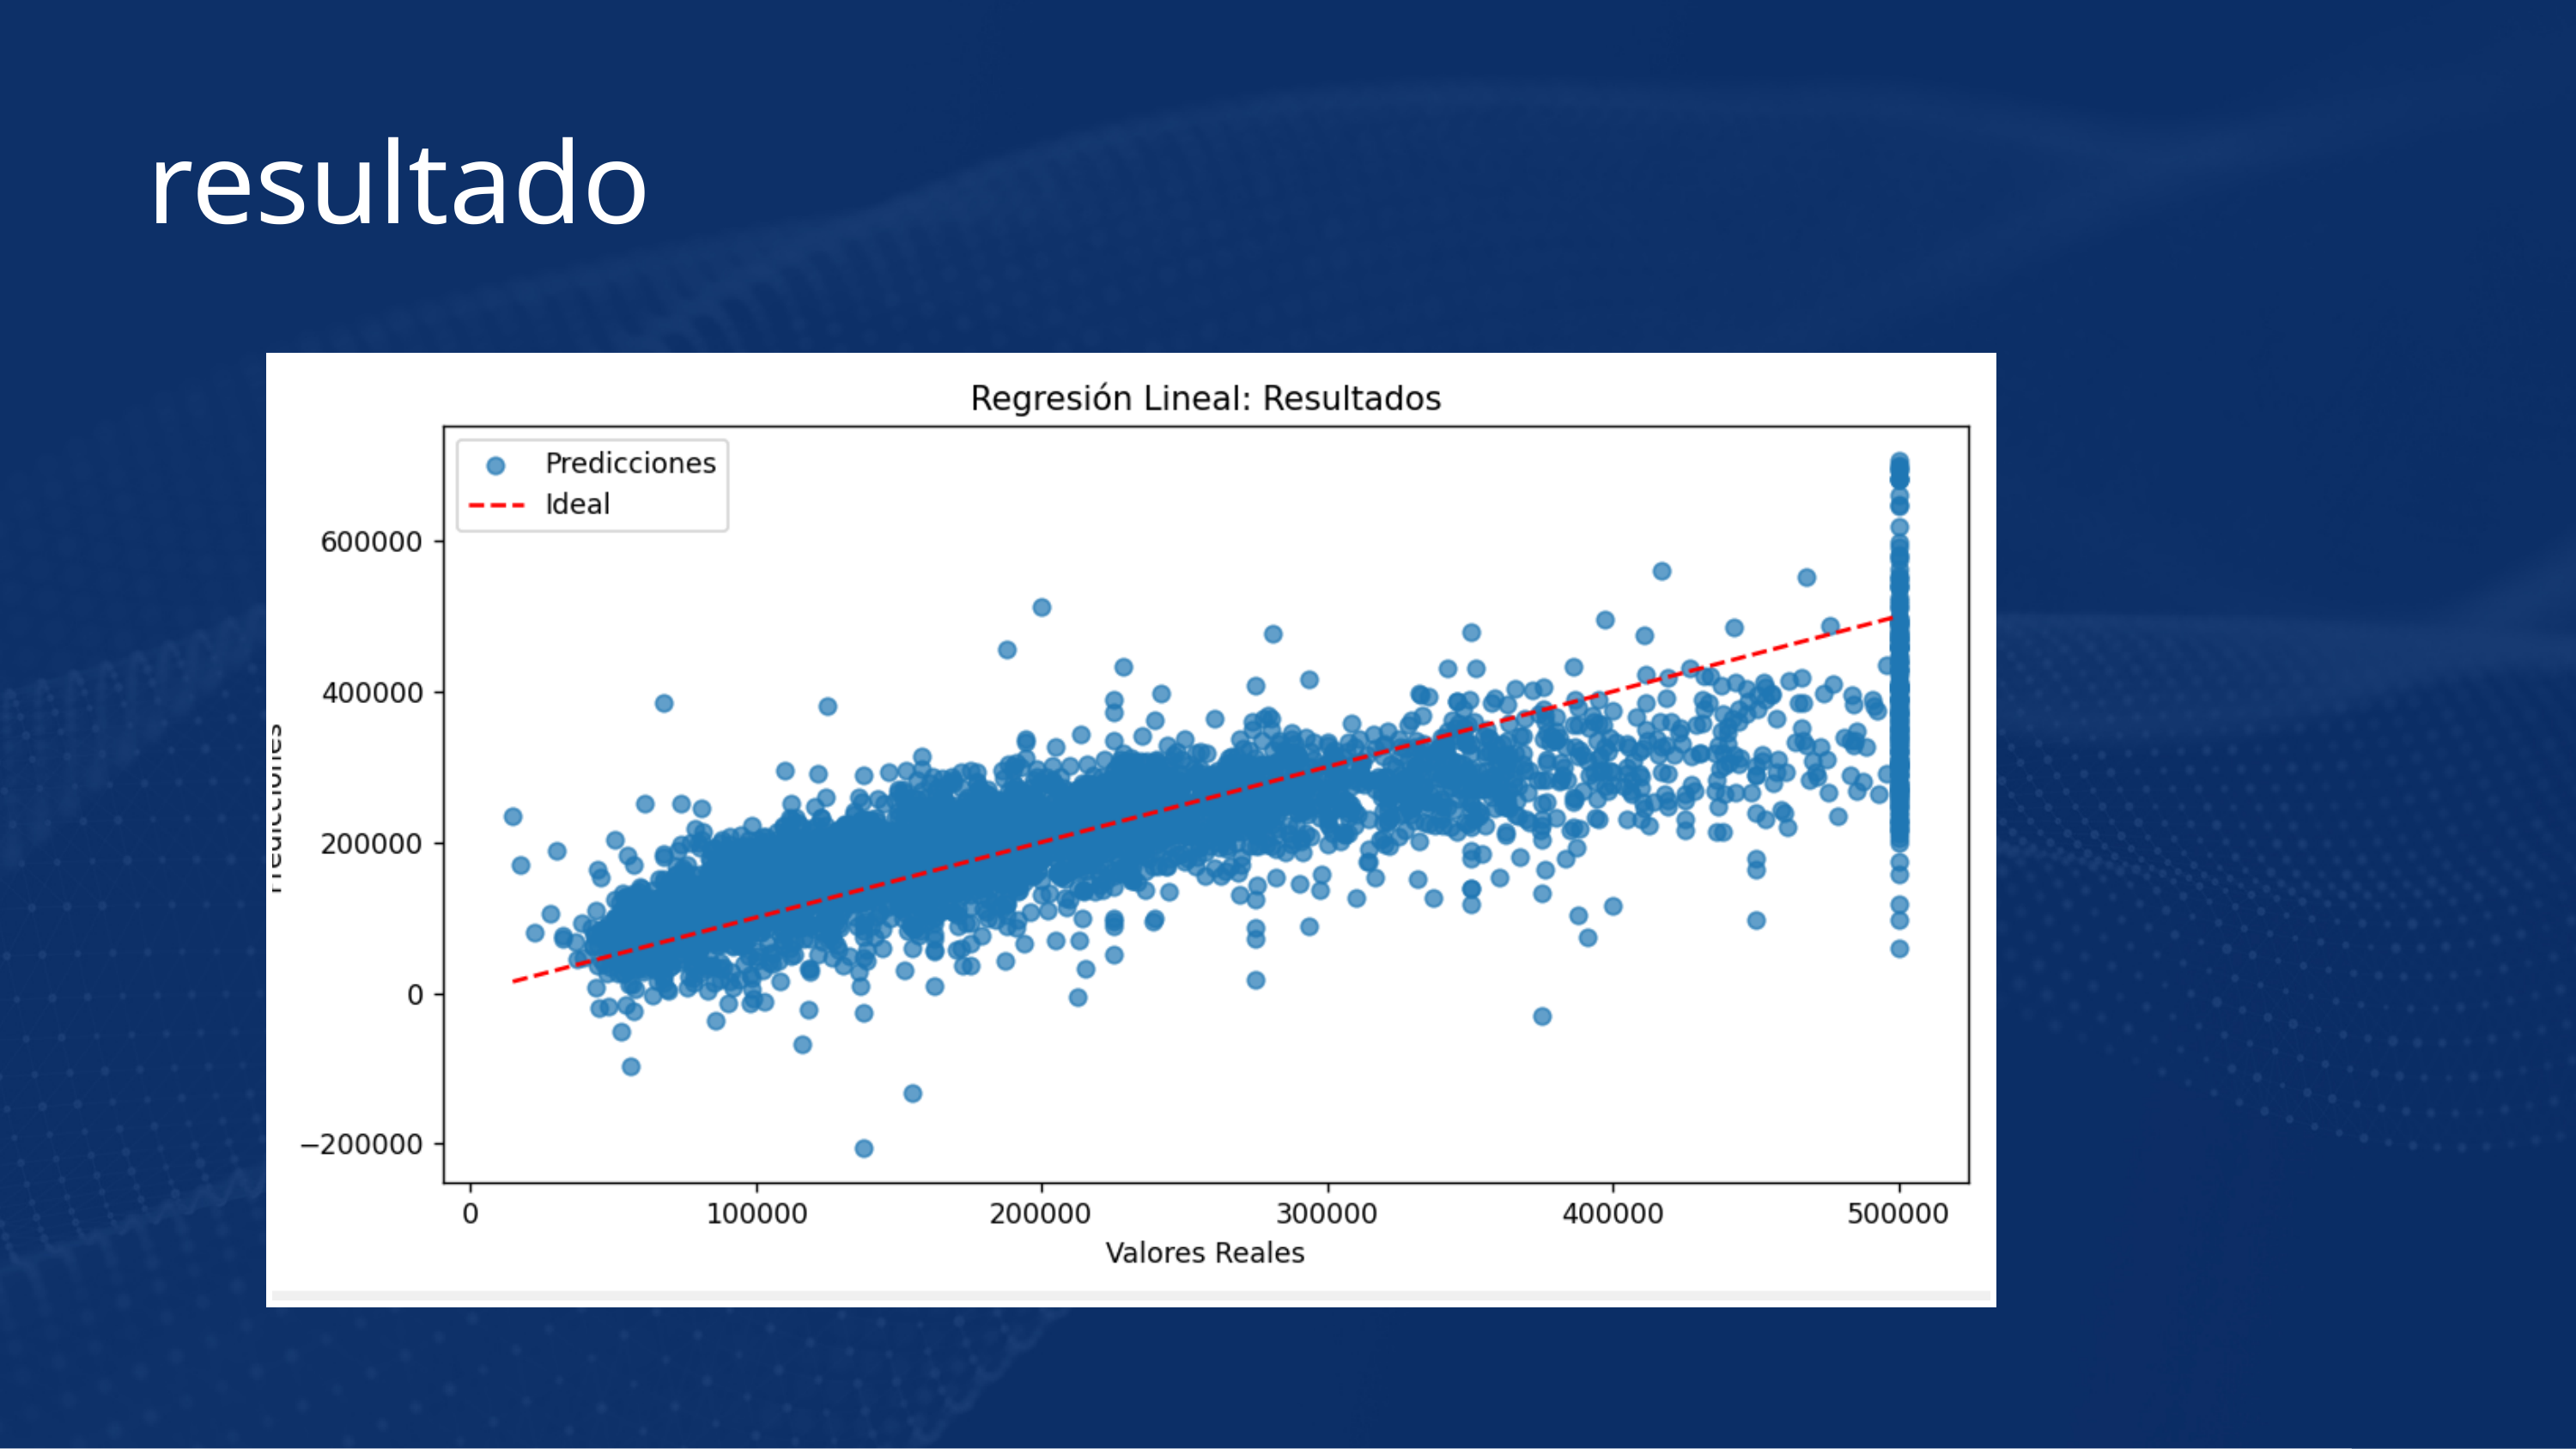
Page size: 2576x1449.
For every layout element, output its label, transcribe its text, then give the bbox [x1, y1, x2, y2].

text_box resultado [147, 88, 1526, 246]
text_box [269, 355, 1994, 1304]
text_box [0, 0, 2576, 1449]
